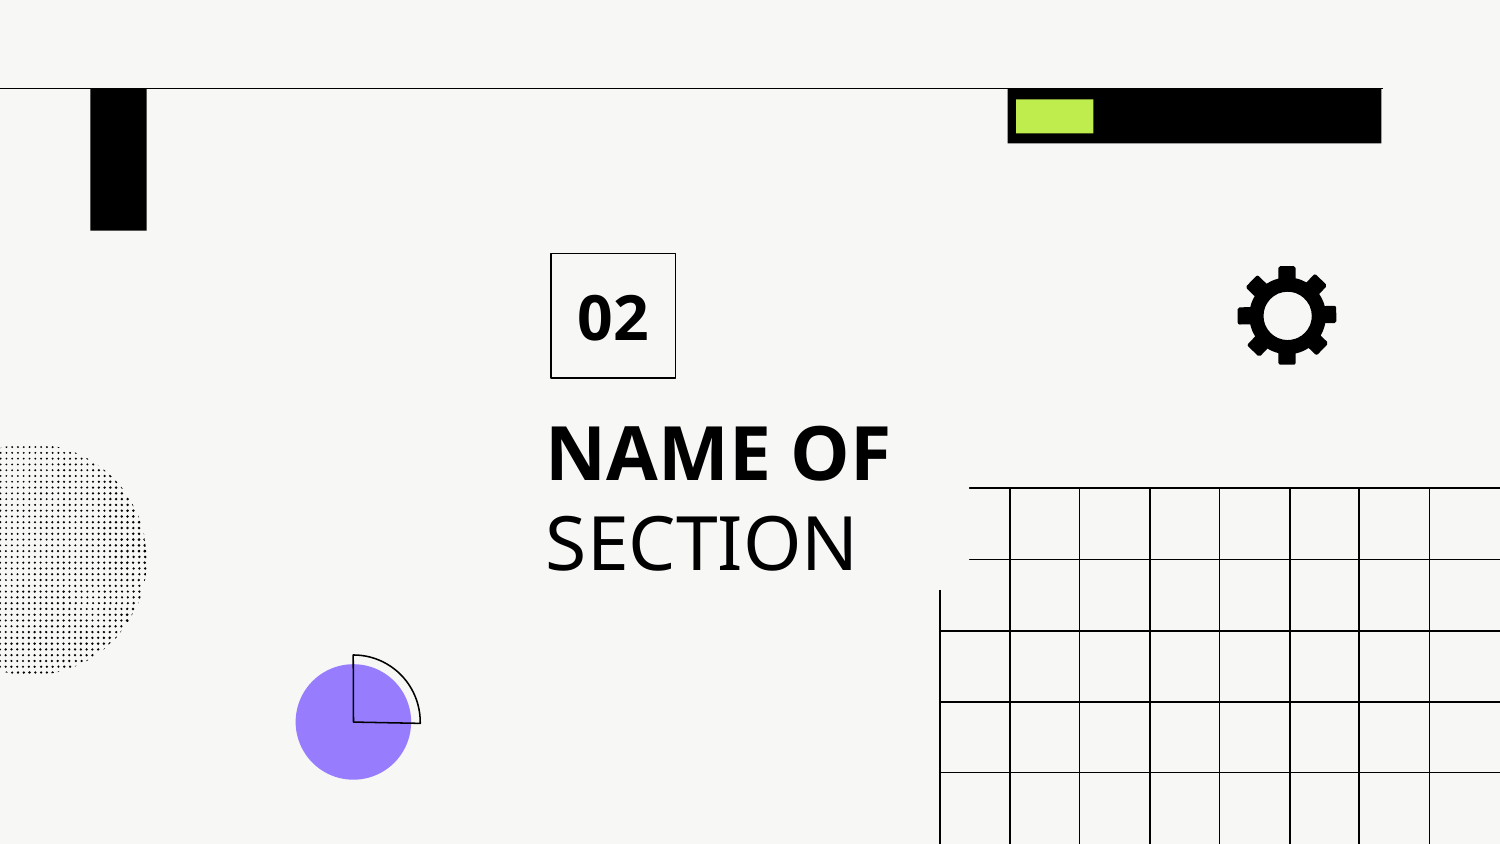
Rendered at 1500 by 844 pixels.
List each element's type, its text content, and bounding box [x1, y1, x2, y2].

text_box [1237, 266, 1337, 365]
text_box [286, 654, 421, 790]
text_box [1007, 95, 1382, 144]
text_box [90, 96, 147, 231]
title NAME OF SECTION [530, 390, 970, 590]
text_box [939, 486, 1500, 844]
title 02 [550, 253, 676, 379]
